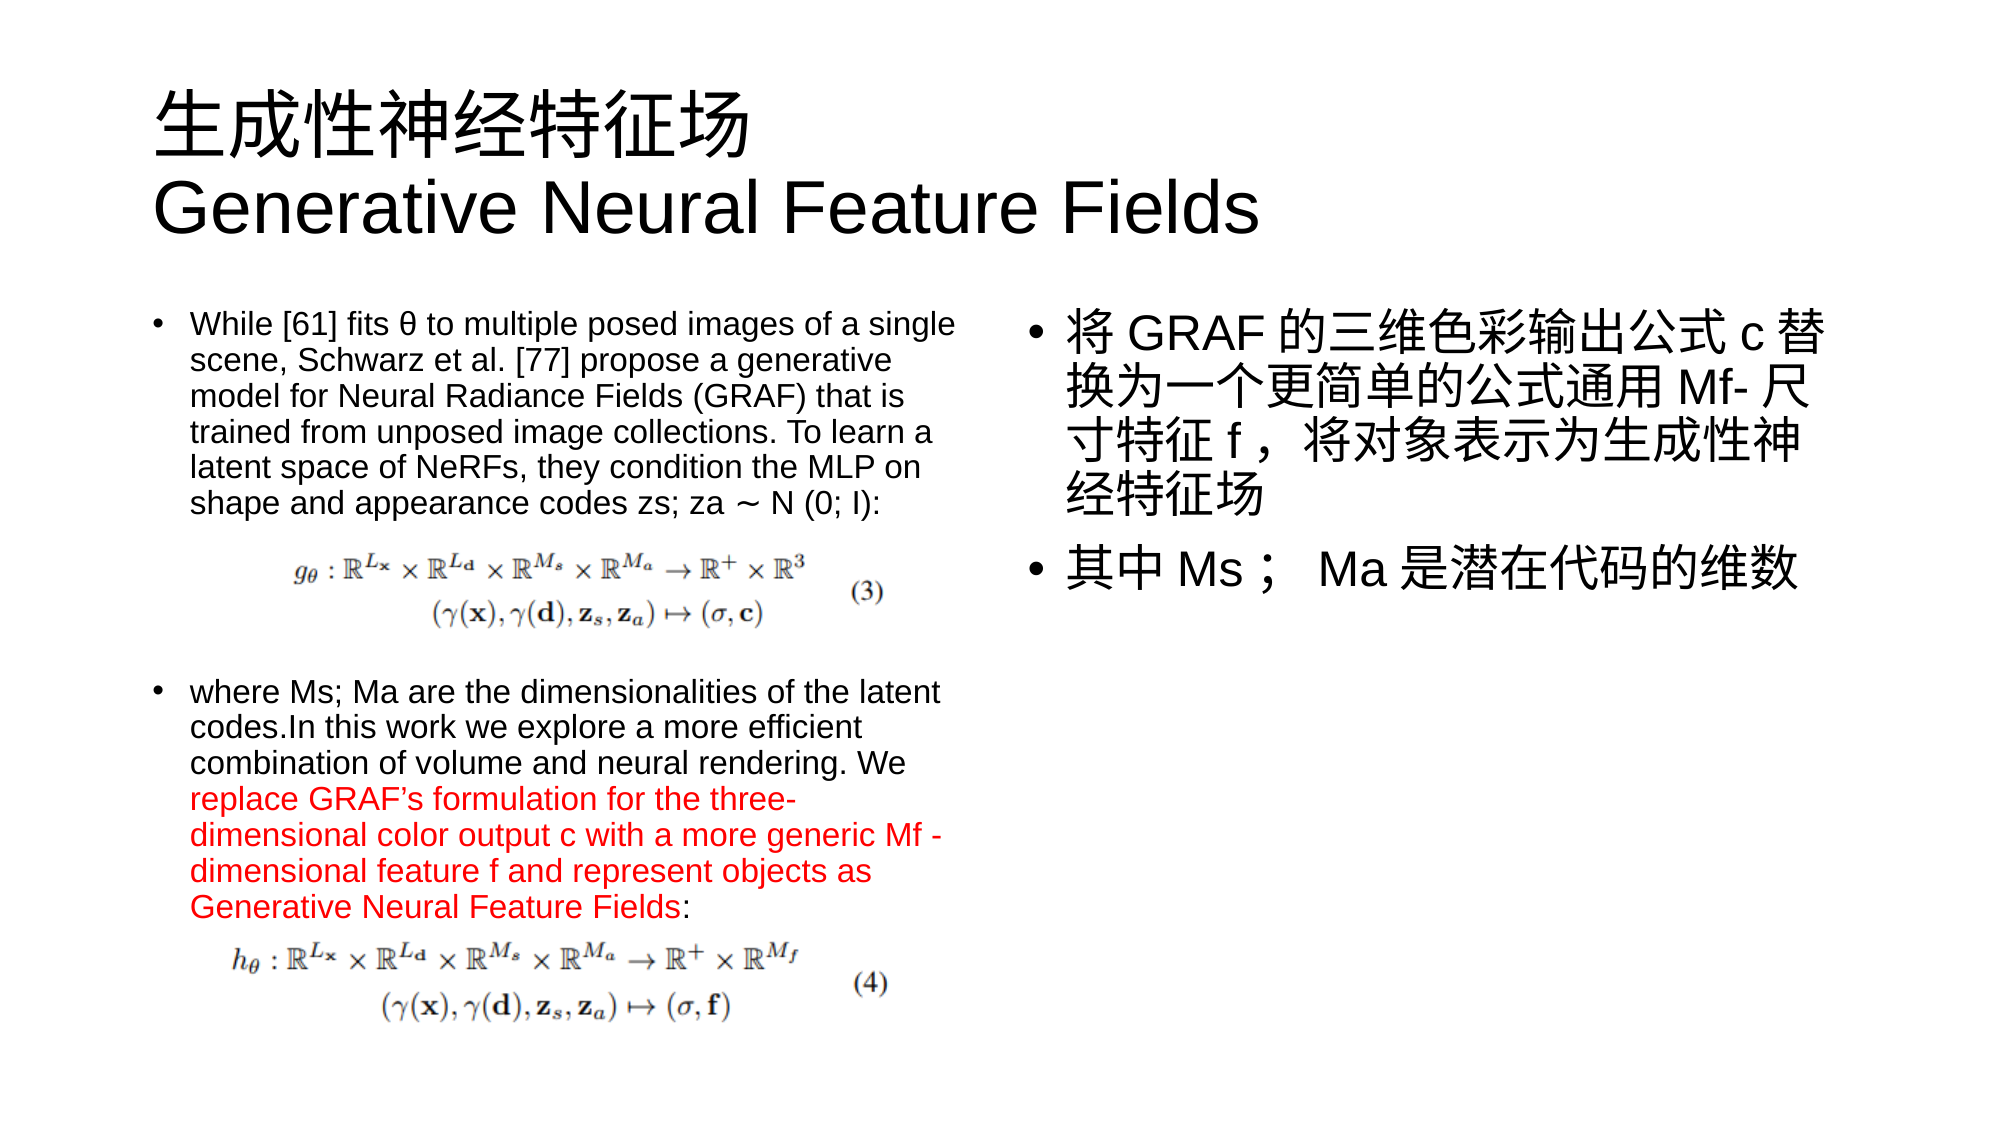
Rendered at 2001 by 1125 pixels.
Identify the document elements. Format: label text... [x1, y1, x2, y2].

picture [251, 529, 908, 644]
picture [217, 924, 908, 1036]
list While [61] fits θ to multiple posed images of a single scene, Schwarz et al. [77] propose a generative model for Neural Radiance Fields (GRAF) that is trained from unposed image collections. To learn a latent space of NeRFs, they condition the MLP on shape and appearance codes zs; za ∼ N (0; I): where Ms; Ma are the dimensionalities of the latent codes.In this work we explore a more efficient combination of volume and neural rendering. We replace GRAF’s formulation for the three-dimensional color output c with a more generic Mf -dimensional feature f and represent objects as Generative Neural Feature Fields: [137, 299, 988, 1014]
title 生成性神经特征场 Generative Neural Feature Fields [137, 59, 1863, 278]
list 将GRAF的三维色彩输出公式c替换为一个更简单的公式通用Mf-尺寸特征f，将对象表示为生成性神经特征场 其中Ms；Ma是潜在代码的维数 [1012, 299, 1863, 1014]
